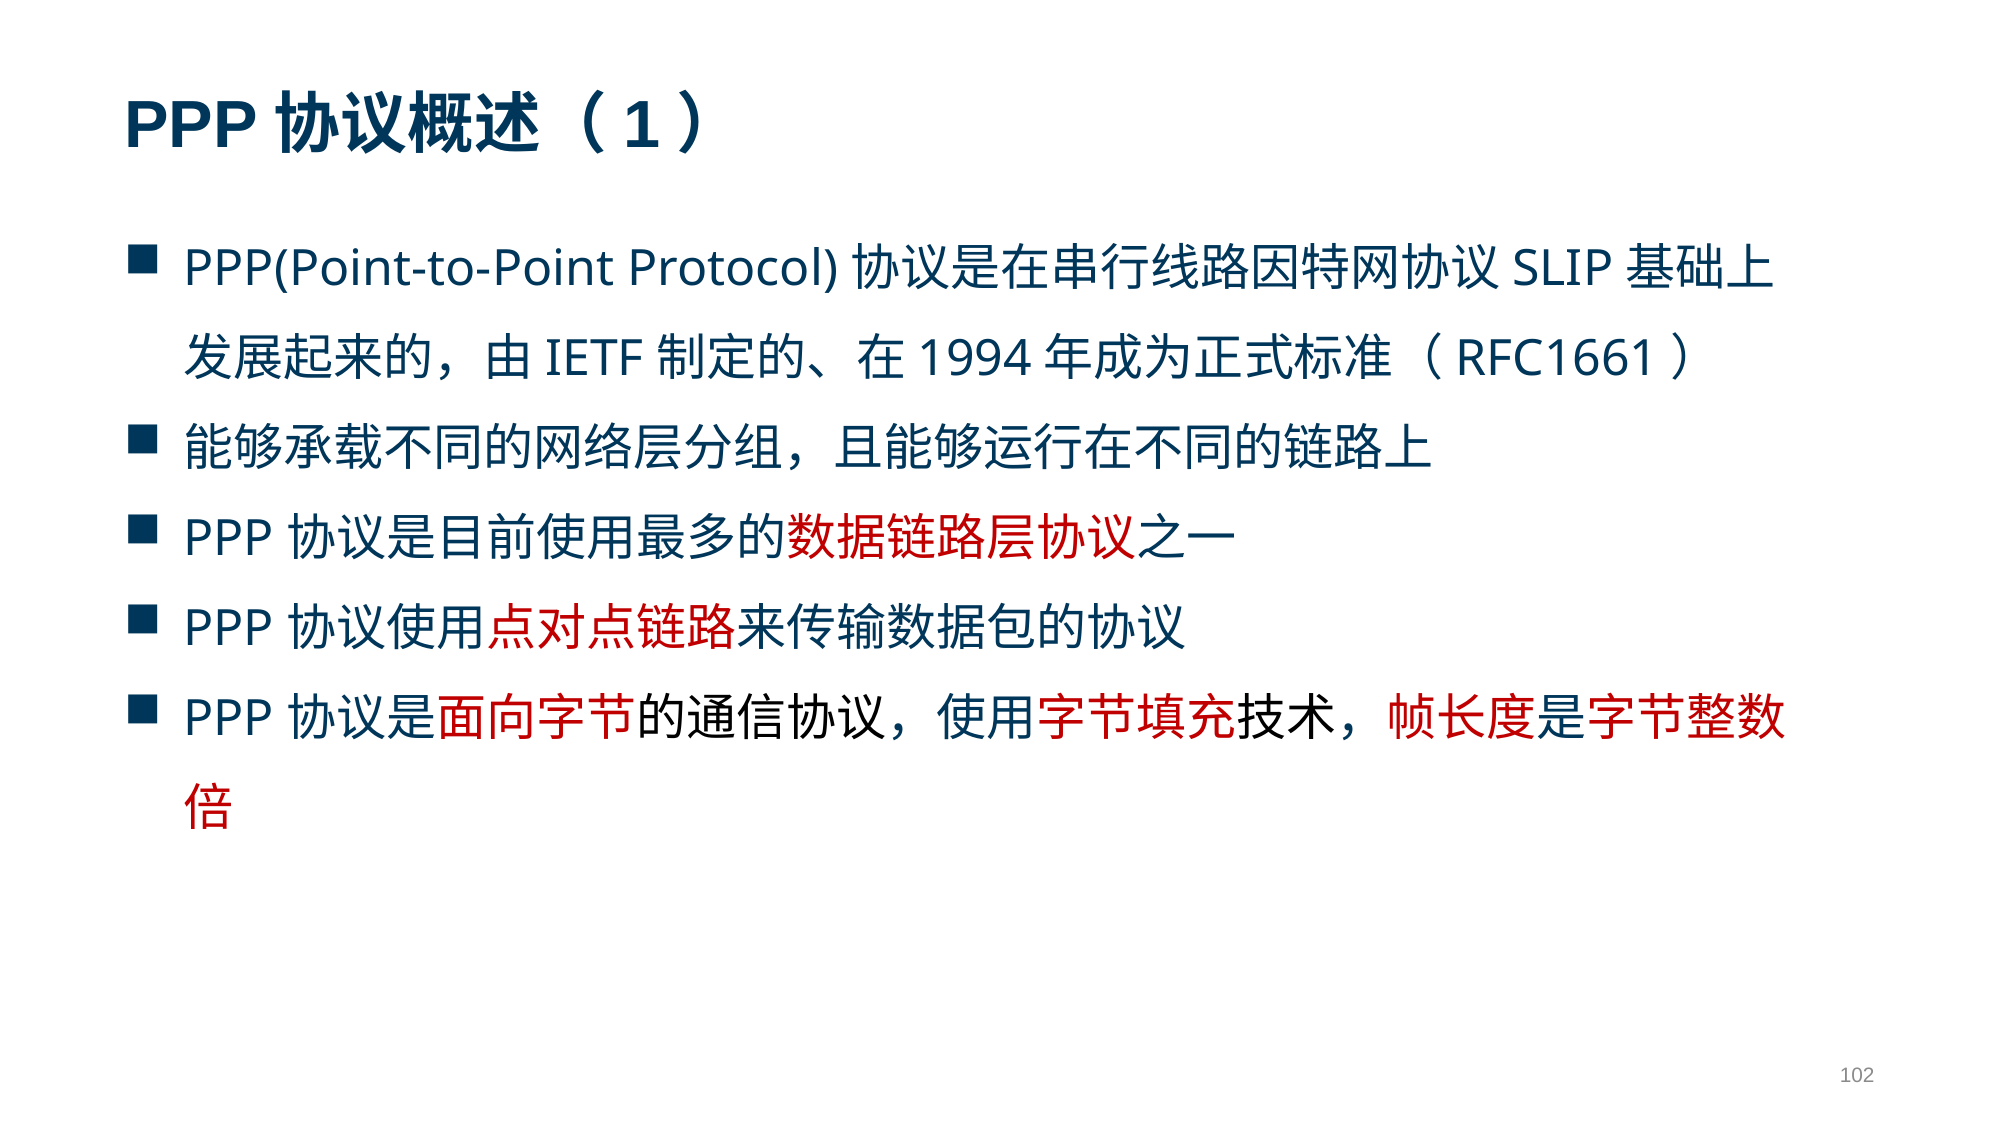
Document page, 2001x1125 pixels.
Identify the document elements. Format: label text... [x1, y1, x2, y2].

title PPP协议概述（1） [109, 0, 1891, 169]
slide_number 102 [1274, 1051, 1890, 1097]
list PPP(Point-to-Point Protocol)协议是在串行线路因特网协议SLIP基础上发展起来的，由IETF制定的、在1994年成为正式标准（RFC1661） 能够承载不同的网络层分组，且能够运行在不同的链路上 PPP协议是目前使用最多的数据链路层协议之一 PPP协议使用点对点链路来传输数据包的协议 PPP协议是面向字节的通信协议，使用字节填充技术，帧长度是字节整数倍 [109, 197, 1835, 928]
